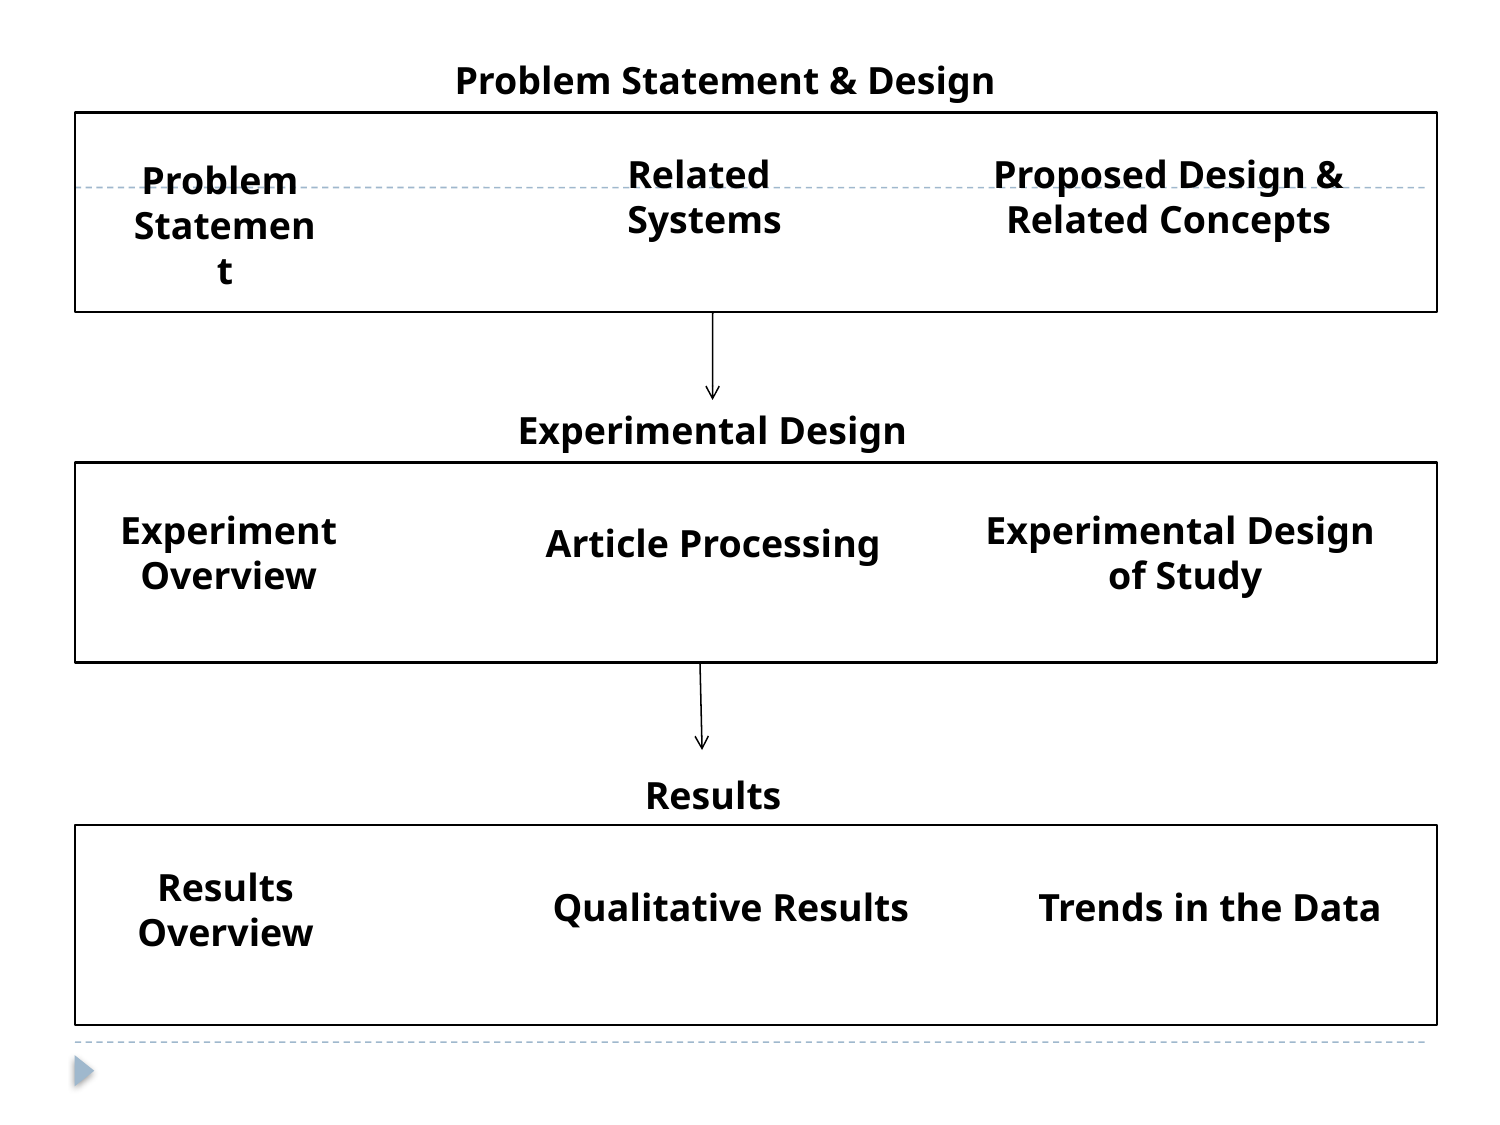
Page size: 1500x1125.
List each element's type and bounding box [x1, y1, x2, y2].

text_box [656, 704, 745, 708]
text_box [74, 49, 1438, 1026]
